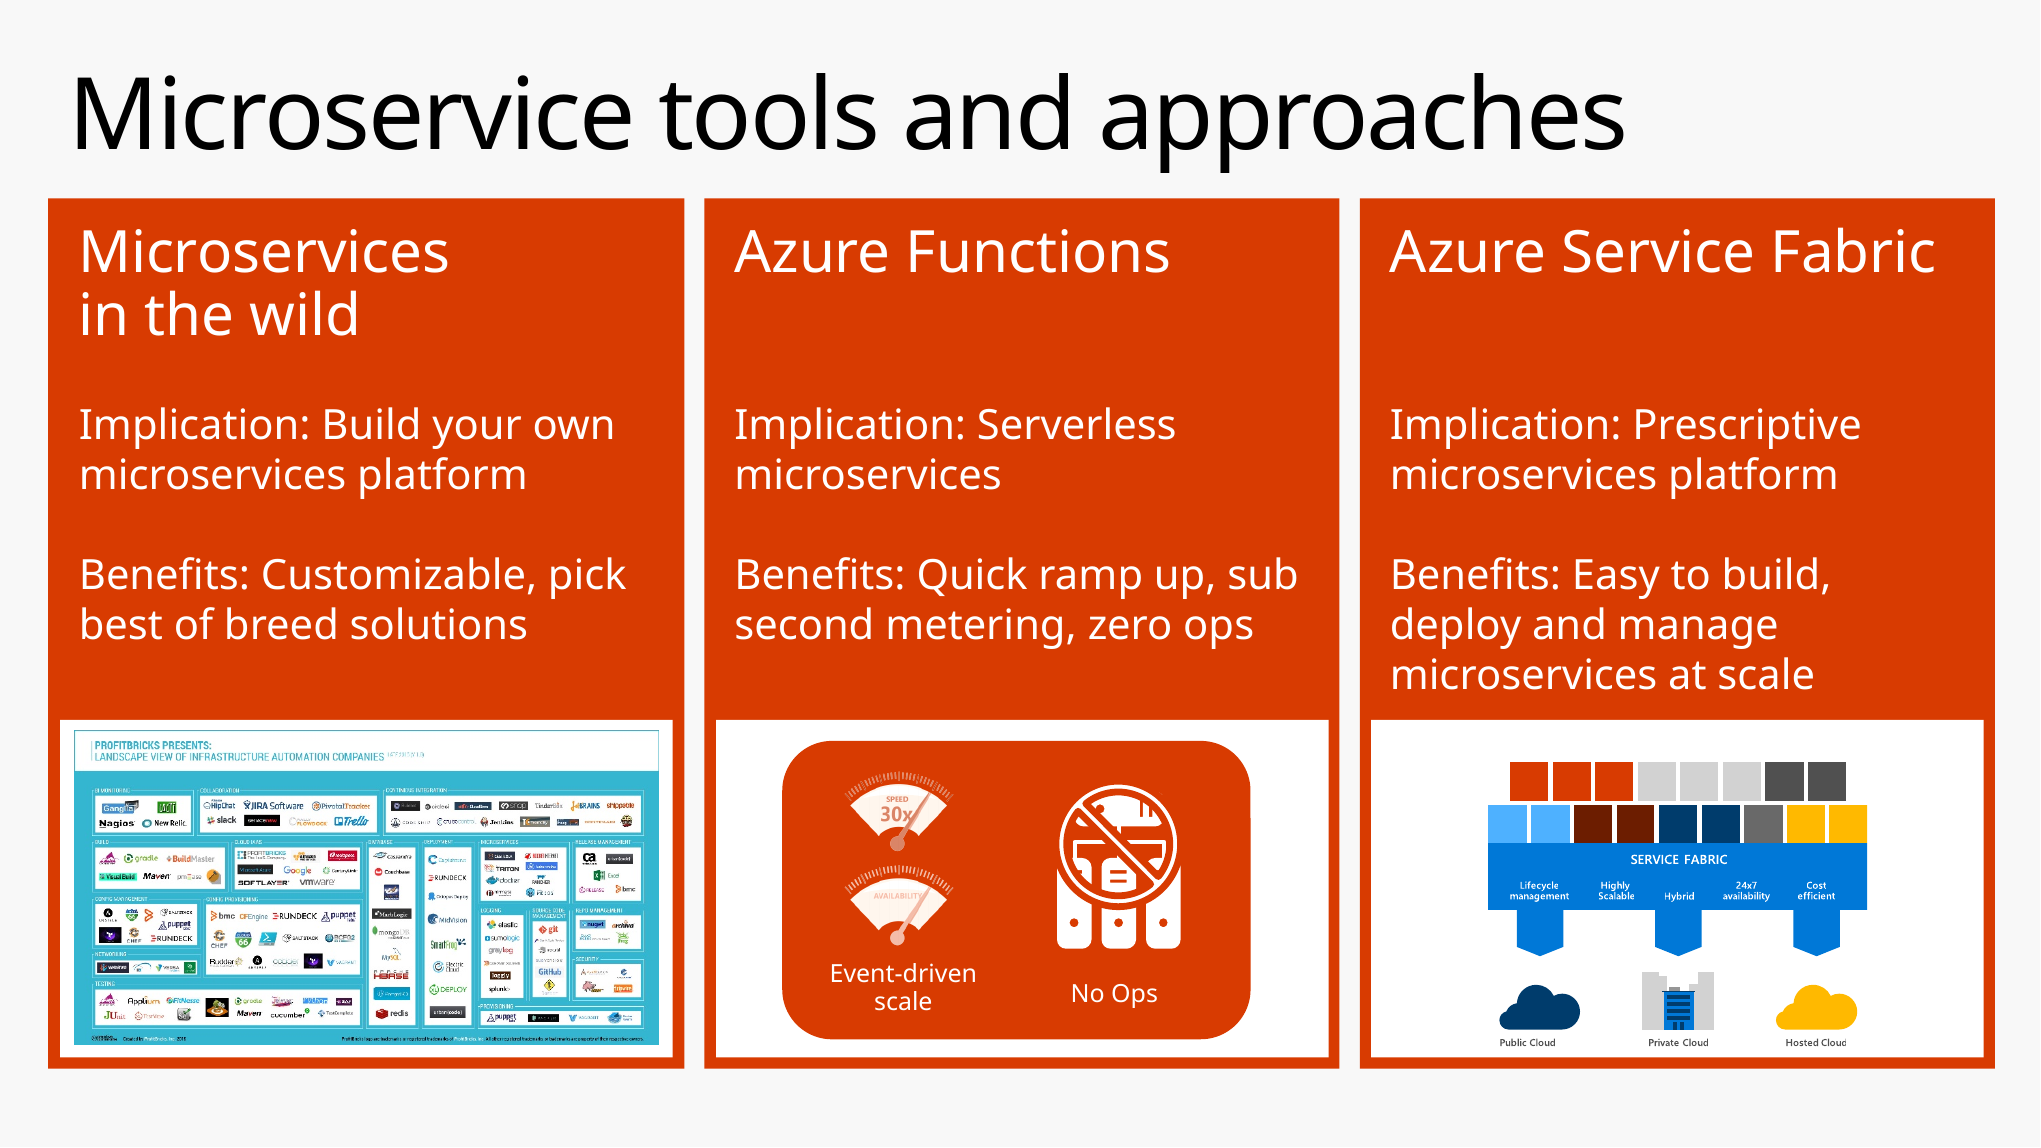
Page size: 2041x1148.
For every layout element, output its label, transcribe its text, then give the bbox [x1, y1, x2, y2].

text_box Microservices in the wild [48, 672, 685, 1069]
text_box No Ops [1055, 973, 1174, 1016]
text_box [1055, 780, 1181, 949]
title Microservice tools and approaches [45, 48, 1996, 199]
picture [843, 742, 958, 974]
text_box Azure Functions [704, 672, 1340, 1069]
text_box Azure Functions [704, 199, 1340, 373]
text_box [1370, 719, 1984, 1058]
text_box [59, 719, 673, 1058]
text_box Implication: Build your own microservices platform Benefits: Customizable, pick best of breed solutions [48, 373, 685, 672]
picture [73, 730, 659, 1045]
text_box [781, 740, 1252, 1041]
text_box Implication: Prescriptive microservices platform Benefits: Easy to build, deploy and manage microservices at scale [1359, 373, 1996, 672]
text_box Azure Service Fabric [1359, 199, 1995, 373]
picture [1487, 762, 1868, 1058]
text_box Microservices in the wild [48, 199, 685, 373]
text_box Azure Service Fabric [1359, 672, 1995, 1069]
text_box Event-driven scale [814, 953, 993, 1023]
text_box [715, 719, 1330, 1058]
text_box Implication: Serverless microservices Benefits: Quick ramp up, sub second metering, zero ops [703, 373, 1340, 672]
